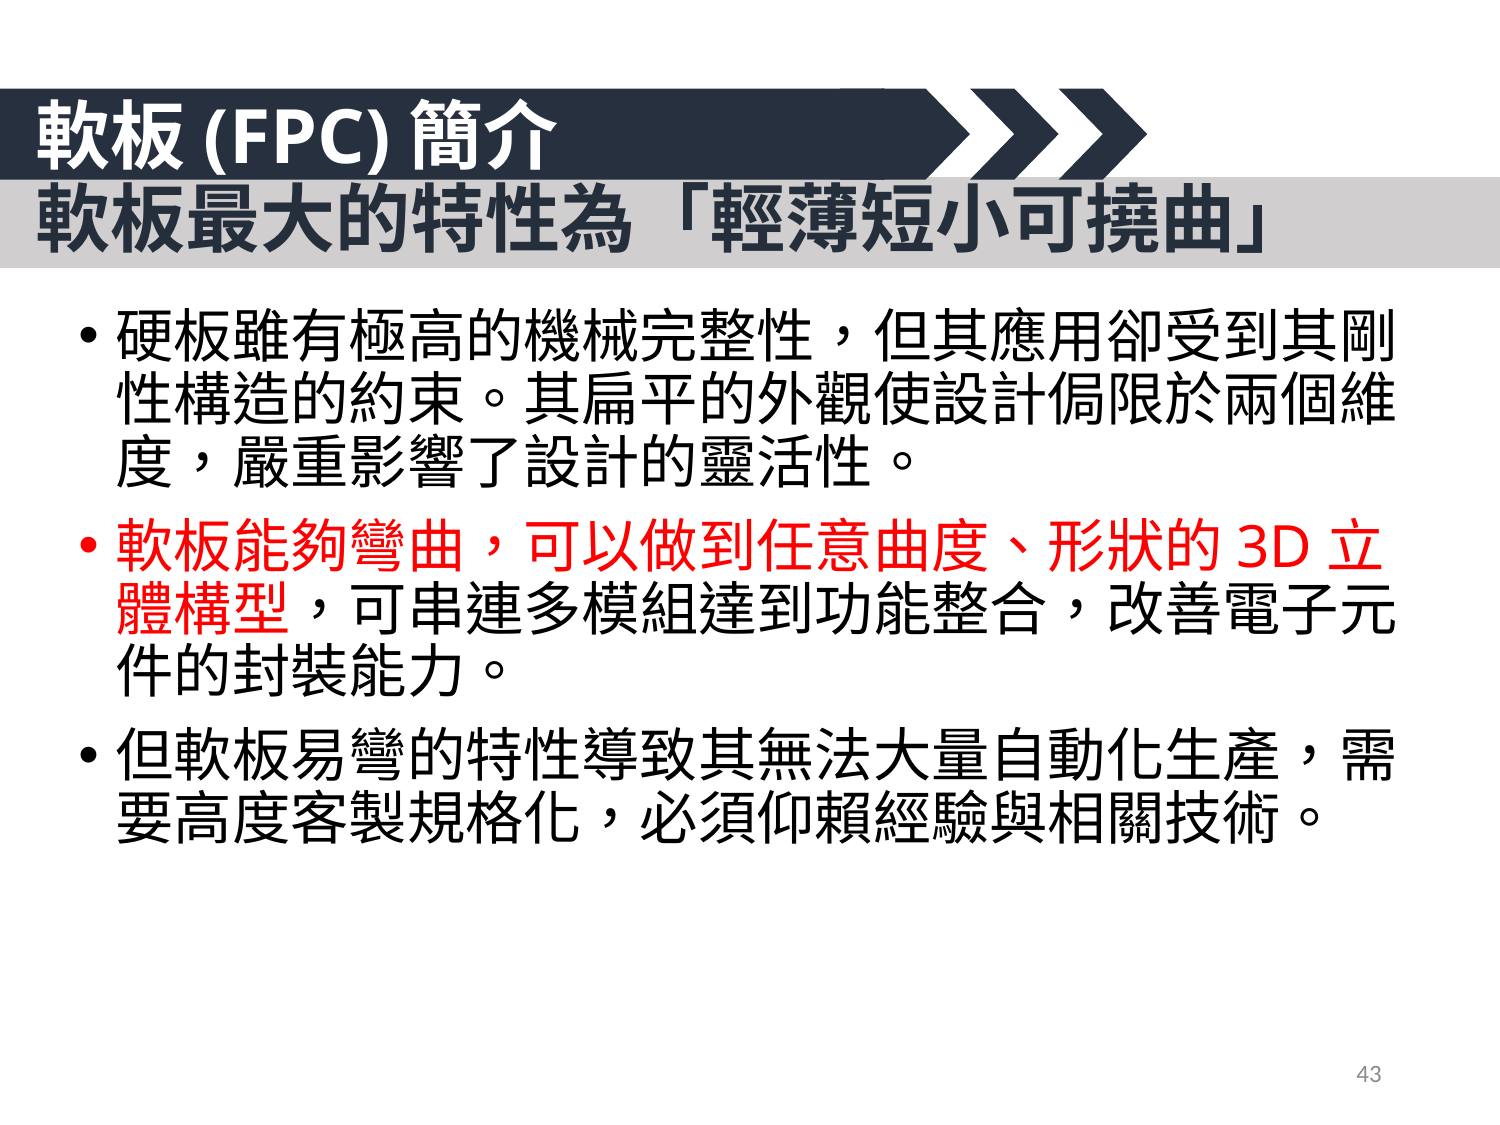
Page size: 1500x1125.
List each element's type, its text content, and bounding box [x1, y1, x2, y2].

text_box 軟板(FPC)簡介 [21, 81, 903, 187]
text_box 軟板最大的特性為「輕薄短小可撓曲」 [21, 163, 1469, 269]
slide_number 43 [1059, 1042, 1397, 1103]
list 硬板雖有極高的機械完整性，但其應用卻受到其剛性構造的約束。其扁平的外觀使設計侷限於兩個維度，嚴重影響了設計的靈活性。 軟板能夠彎曲，可以做到任意曲度、形狀的3D立體構型，可串連多模組達到功能整合，改善電子元件的封裝能力。 但軟板易彎的特性導致其無法大量自動化生產，需要高度客製規格化，必須仰賴經驗與相關技術。 [63, 299, 1439, 1014]
